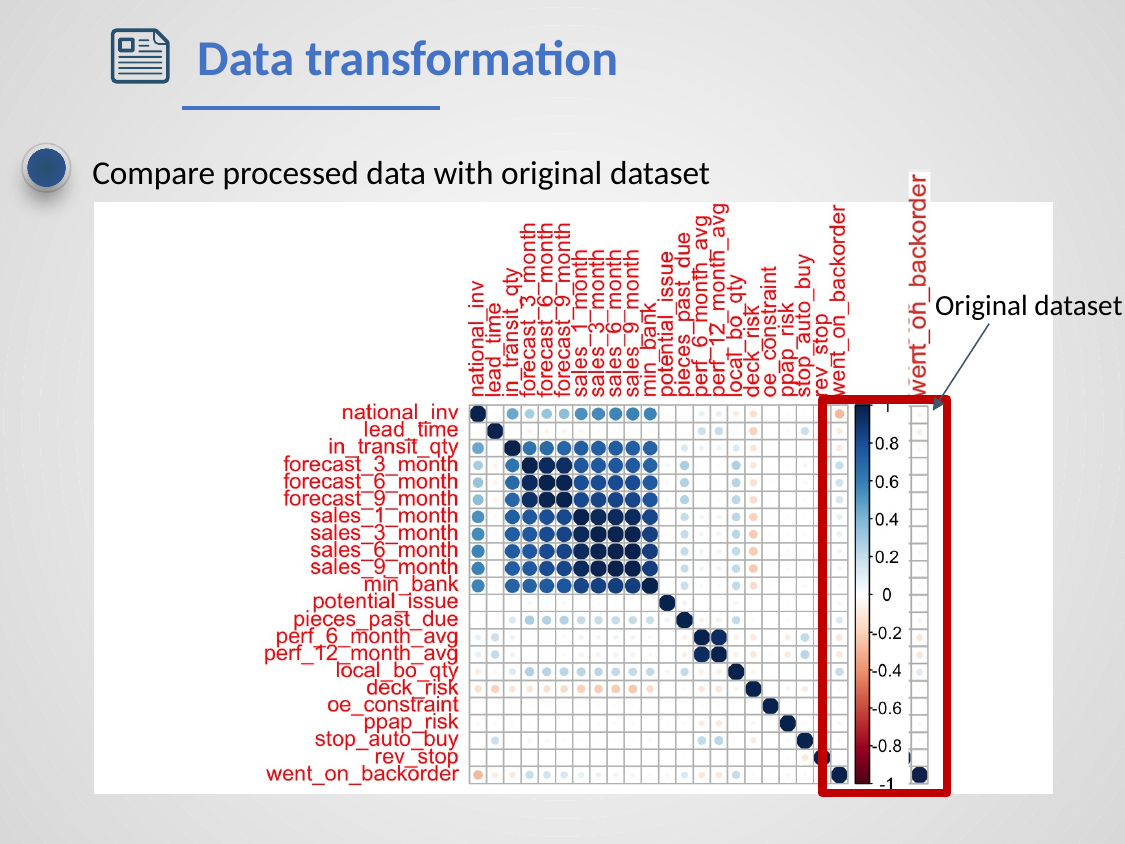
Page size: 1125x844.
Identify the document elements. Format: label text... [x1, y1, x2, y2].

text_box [21, 143, 71, 193]
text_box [110, 28, 170, 84]
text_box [932, 323, 990, 411]
text_box Compare processed data with original dataset [77, 144, 766, 199]
text_box Data transformation [182, 18, 718, 94]
picture [94, 169, 1053, 808]
text_box Original dataset [1057, 271, 1125, 348]
